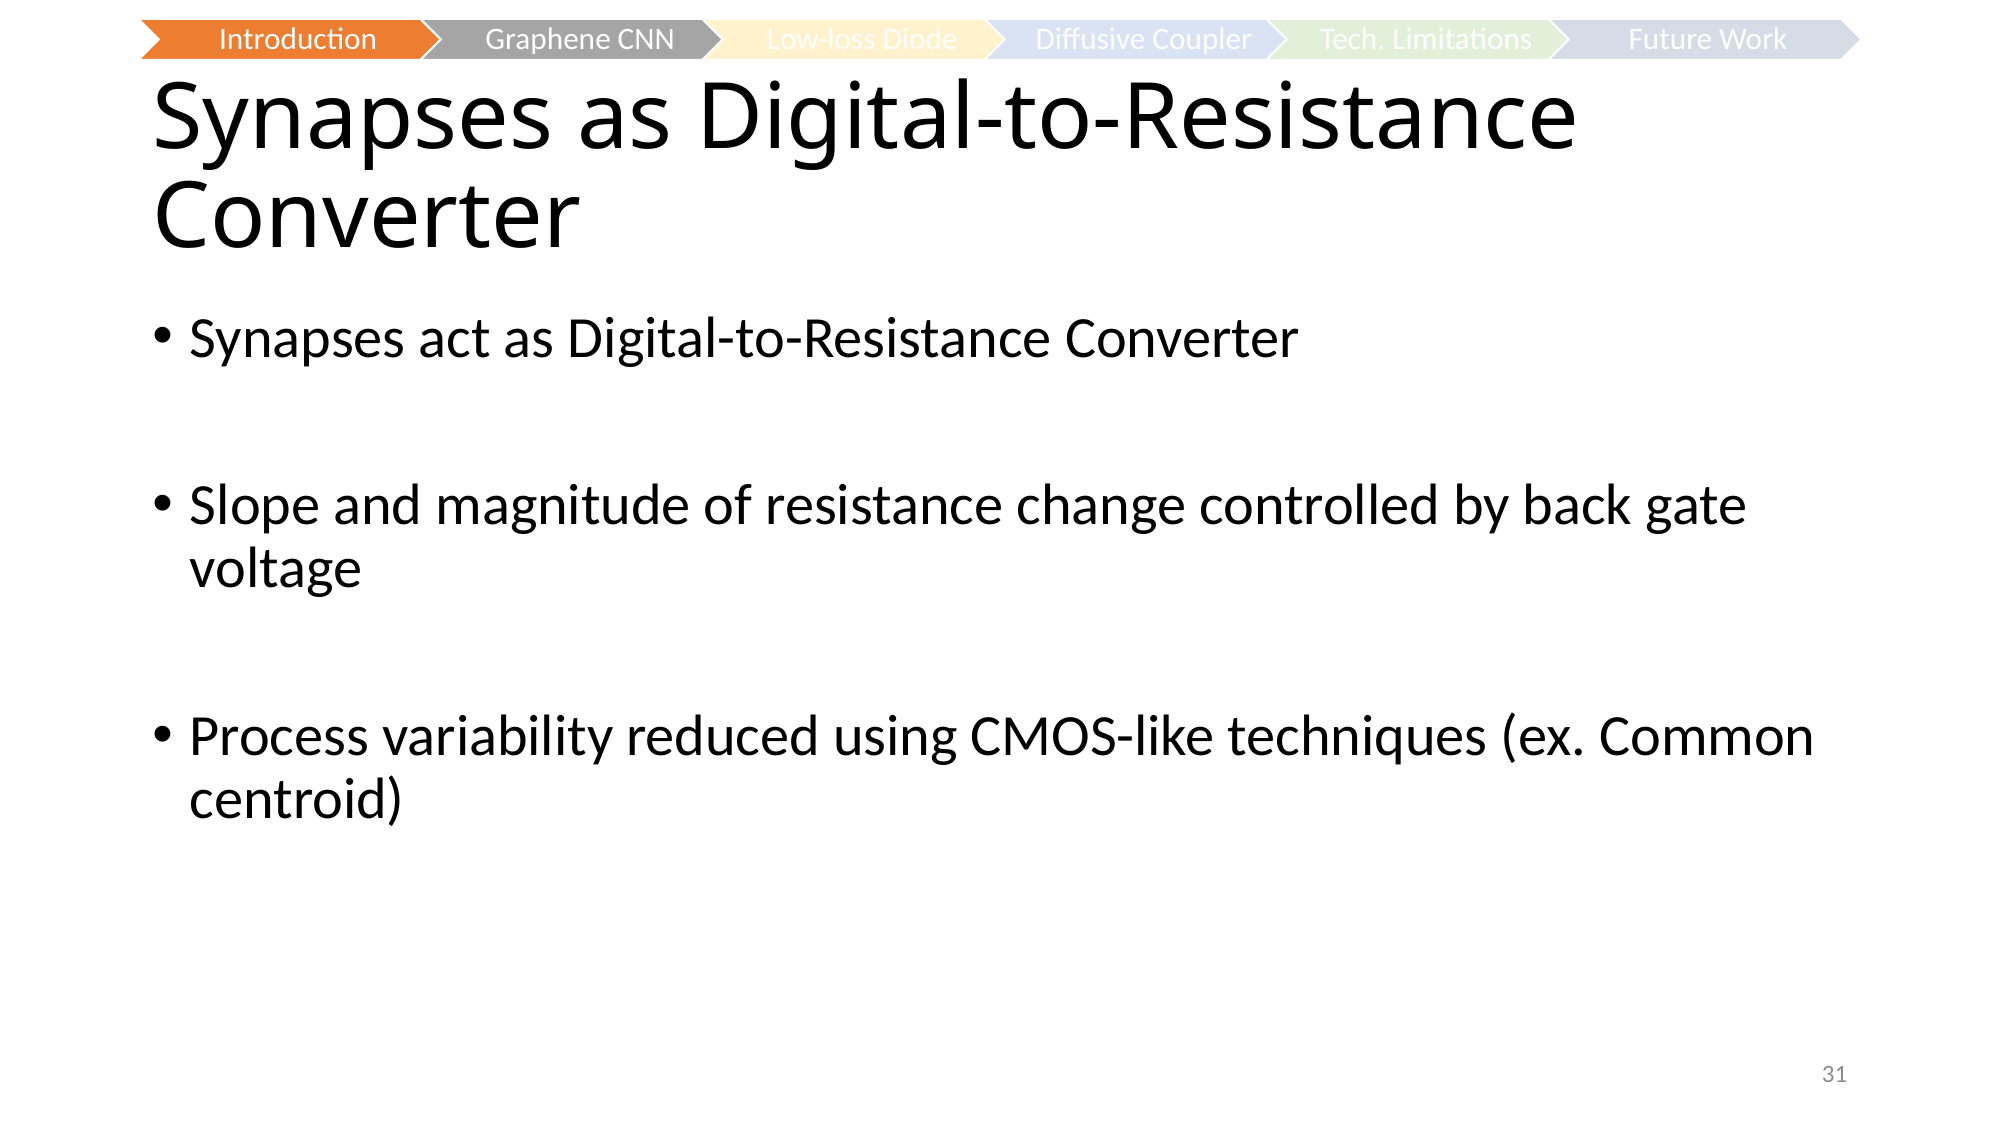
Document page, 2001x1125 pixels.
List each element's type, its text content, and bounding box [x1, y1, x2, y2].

list Synapses act as Digital-to-Resistance Converter Slope and magnitude of resistance change controlled by back gate voltage Process variability reduced using CMOS-like techniques (ex. Common centroid) [137, 299, 1863, 1014]
title Synapses as Digital-to-Resistance Converter [137, 60, 1863, 278]
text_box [137, 18, 1863, 60]
slide_number 31 [1412, 1042, 1863, 1103]
